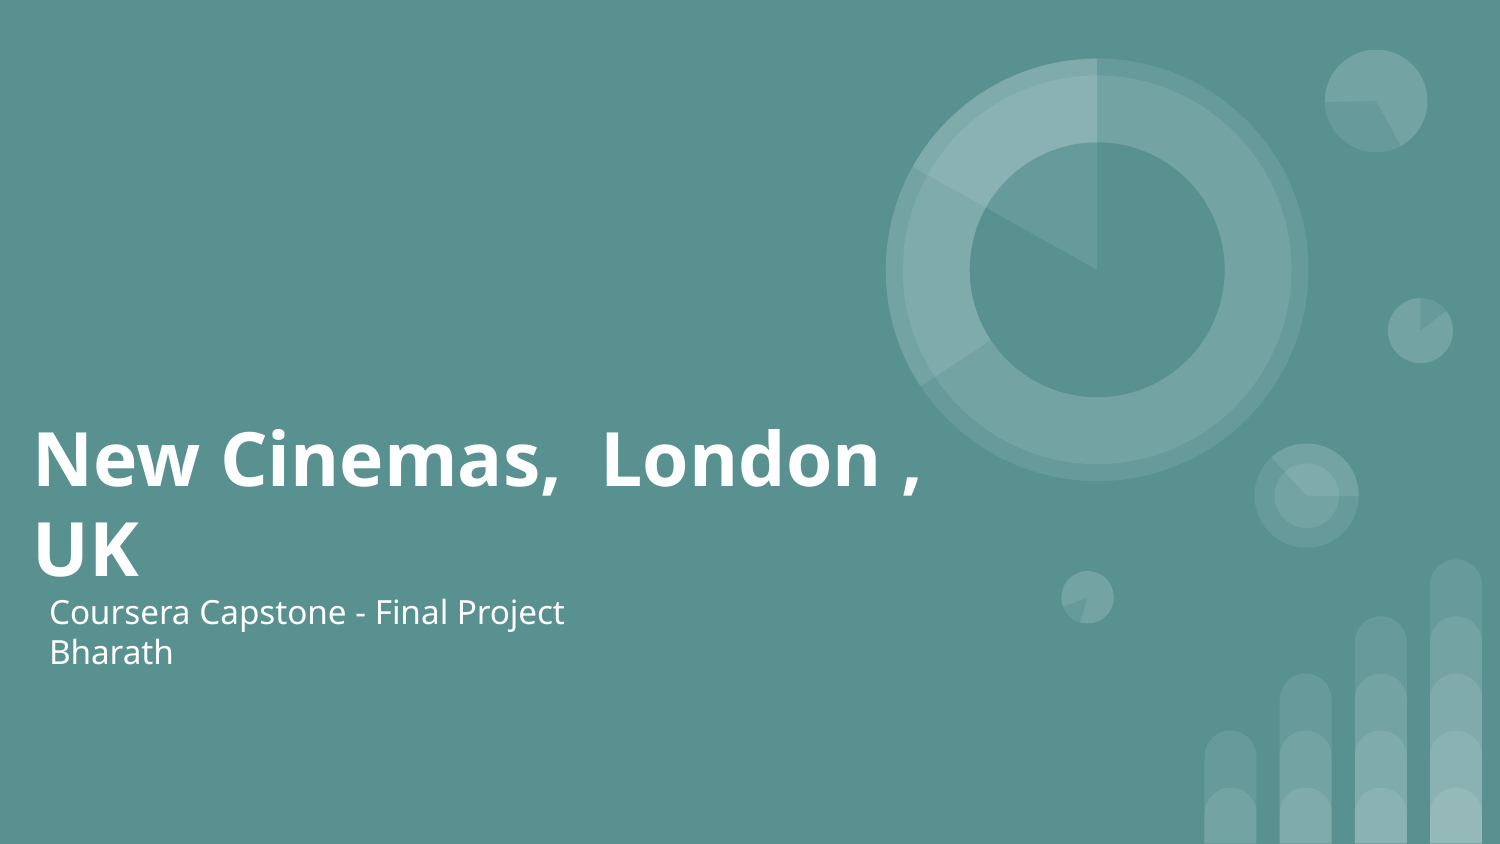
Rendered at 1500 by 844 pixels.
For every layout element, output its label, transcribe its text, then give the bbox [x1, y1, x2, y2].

title New Cinemas, London , UK [17, 348, 1065, 656]
subtitle Coursera Capstone - Final Project Bharath [34, 575, 733, 690]
